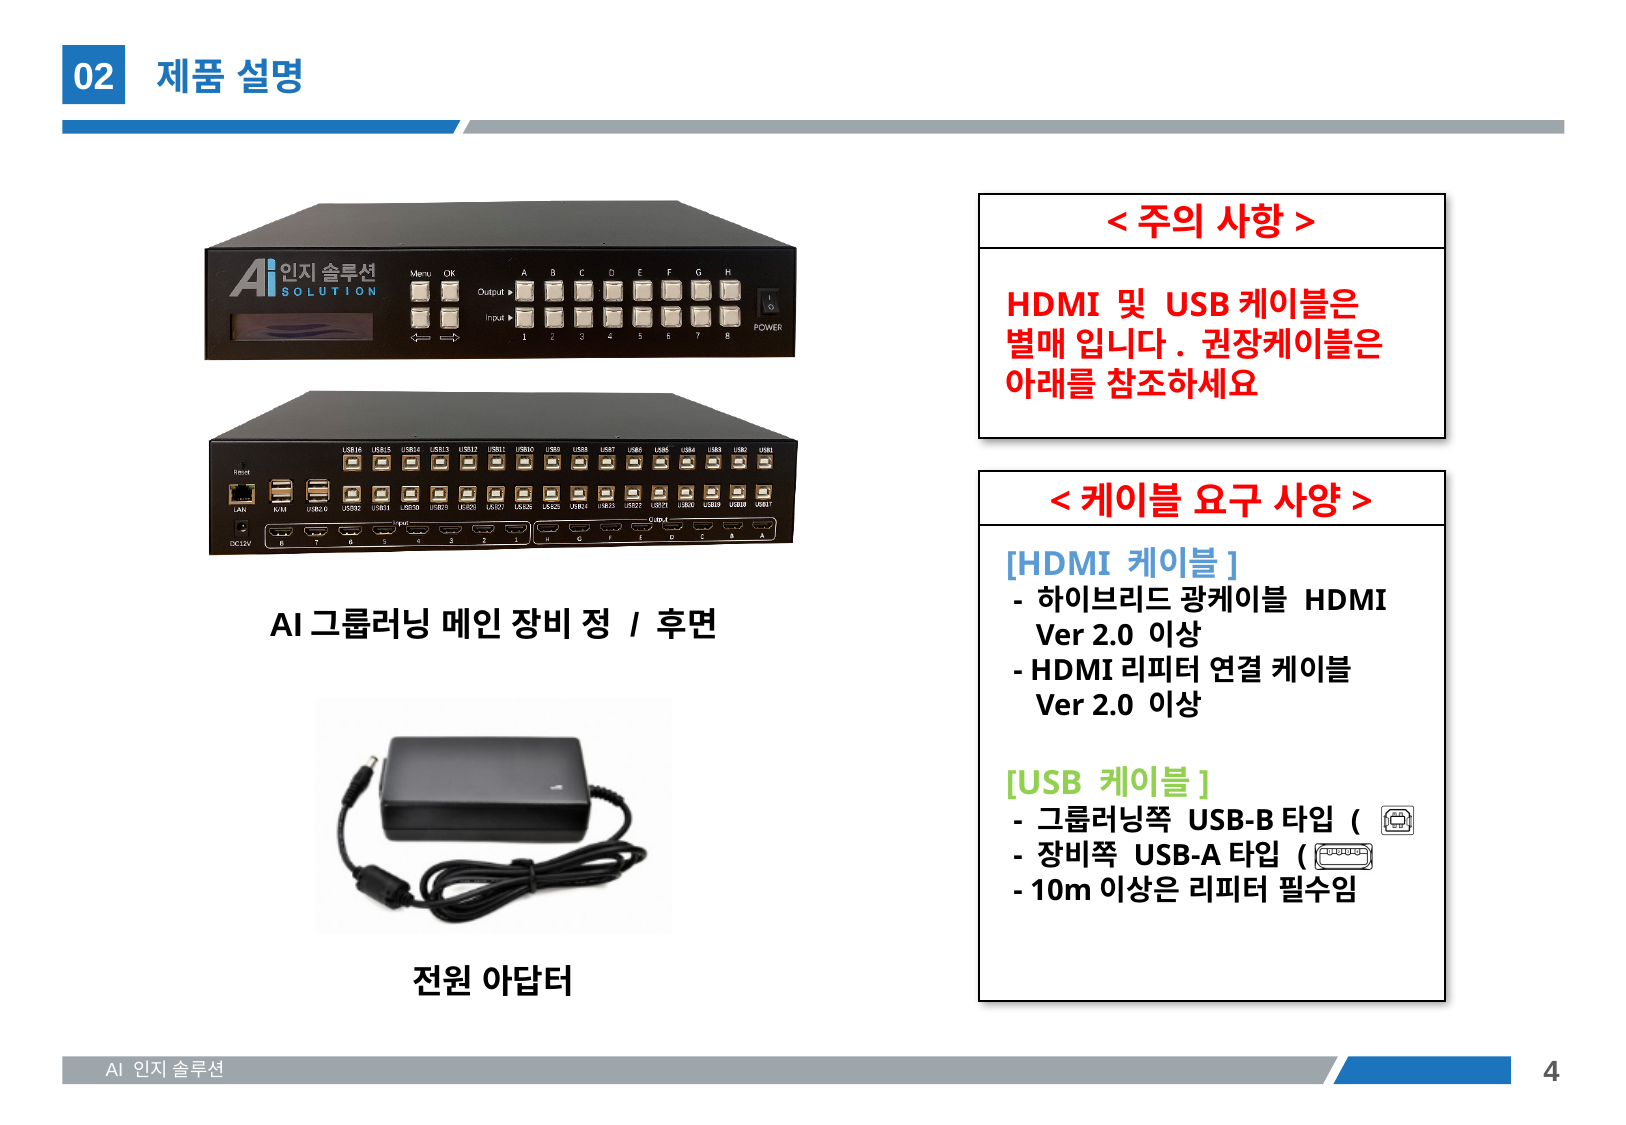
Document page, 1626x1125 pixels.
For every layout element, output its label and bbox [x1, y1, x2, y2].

picture [164, 177, 874, 576]
picture [1379, 804, 1416, 837]
picture [1311, 840, 1377, 874]
text_box [56, 44, 1581, 1088]
picture [315, 698, 672, 934]
